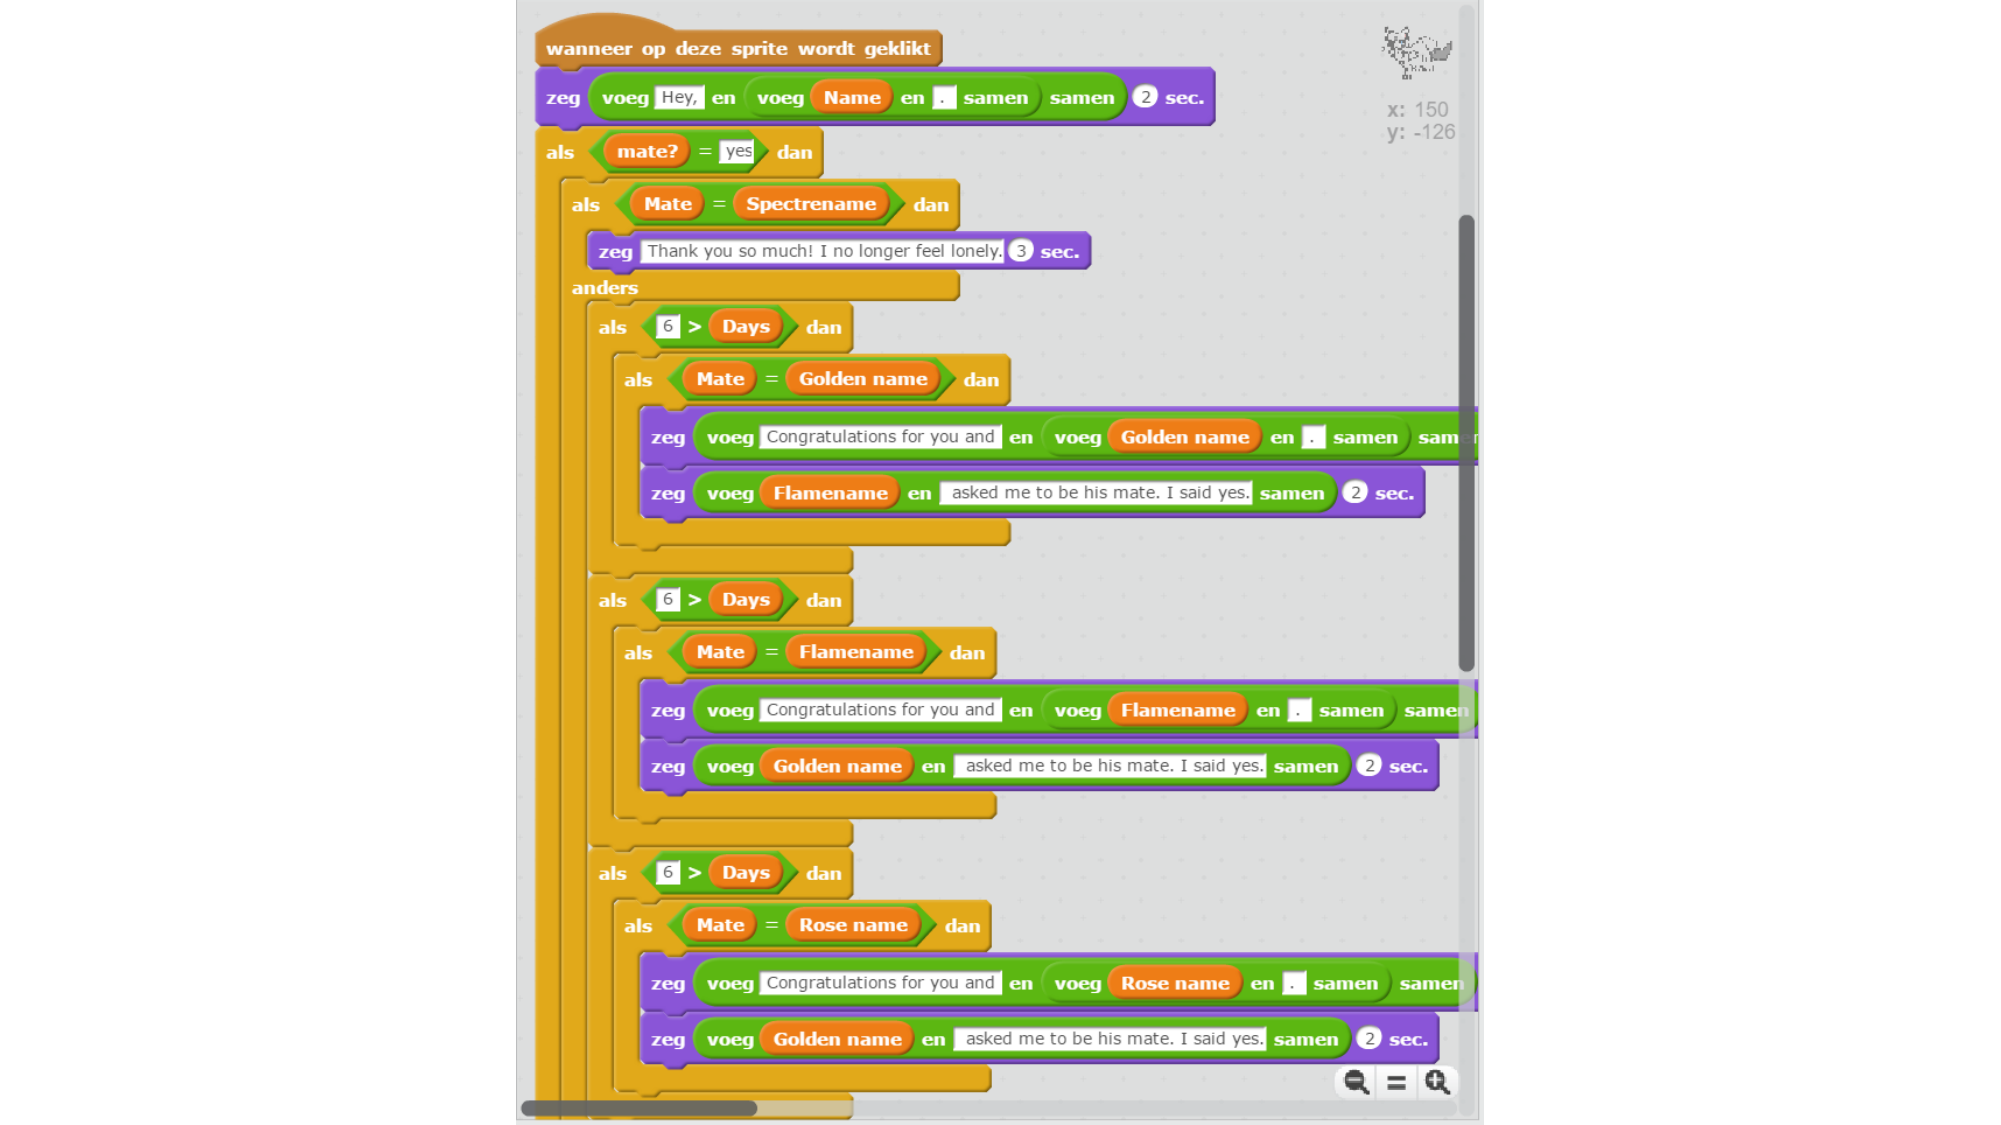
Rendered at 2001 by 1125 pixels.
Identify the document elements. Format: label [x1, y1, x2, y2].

list [516, 0, 1484, 1125]
